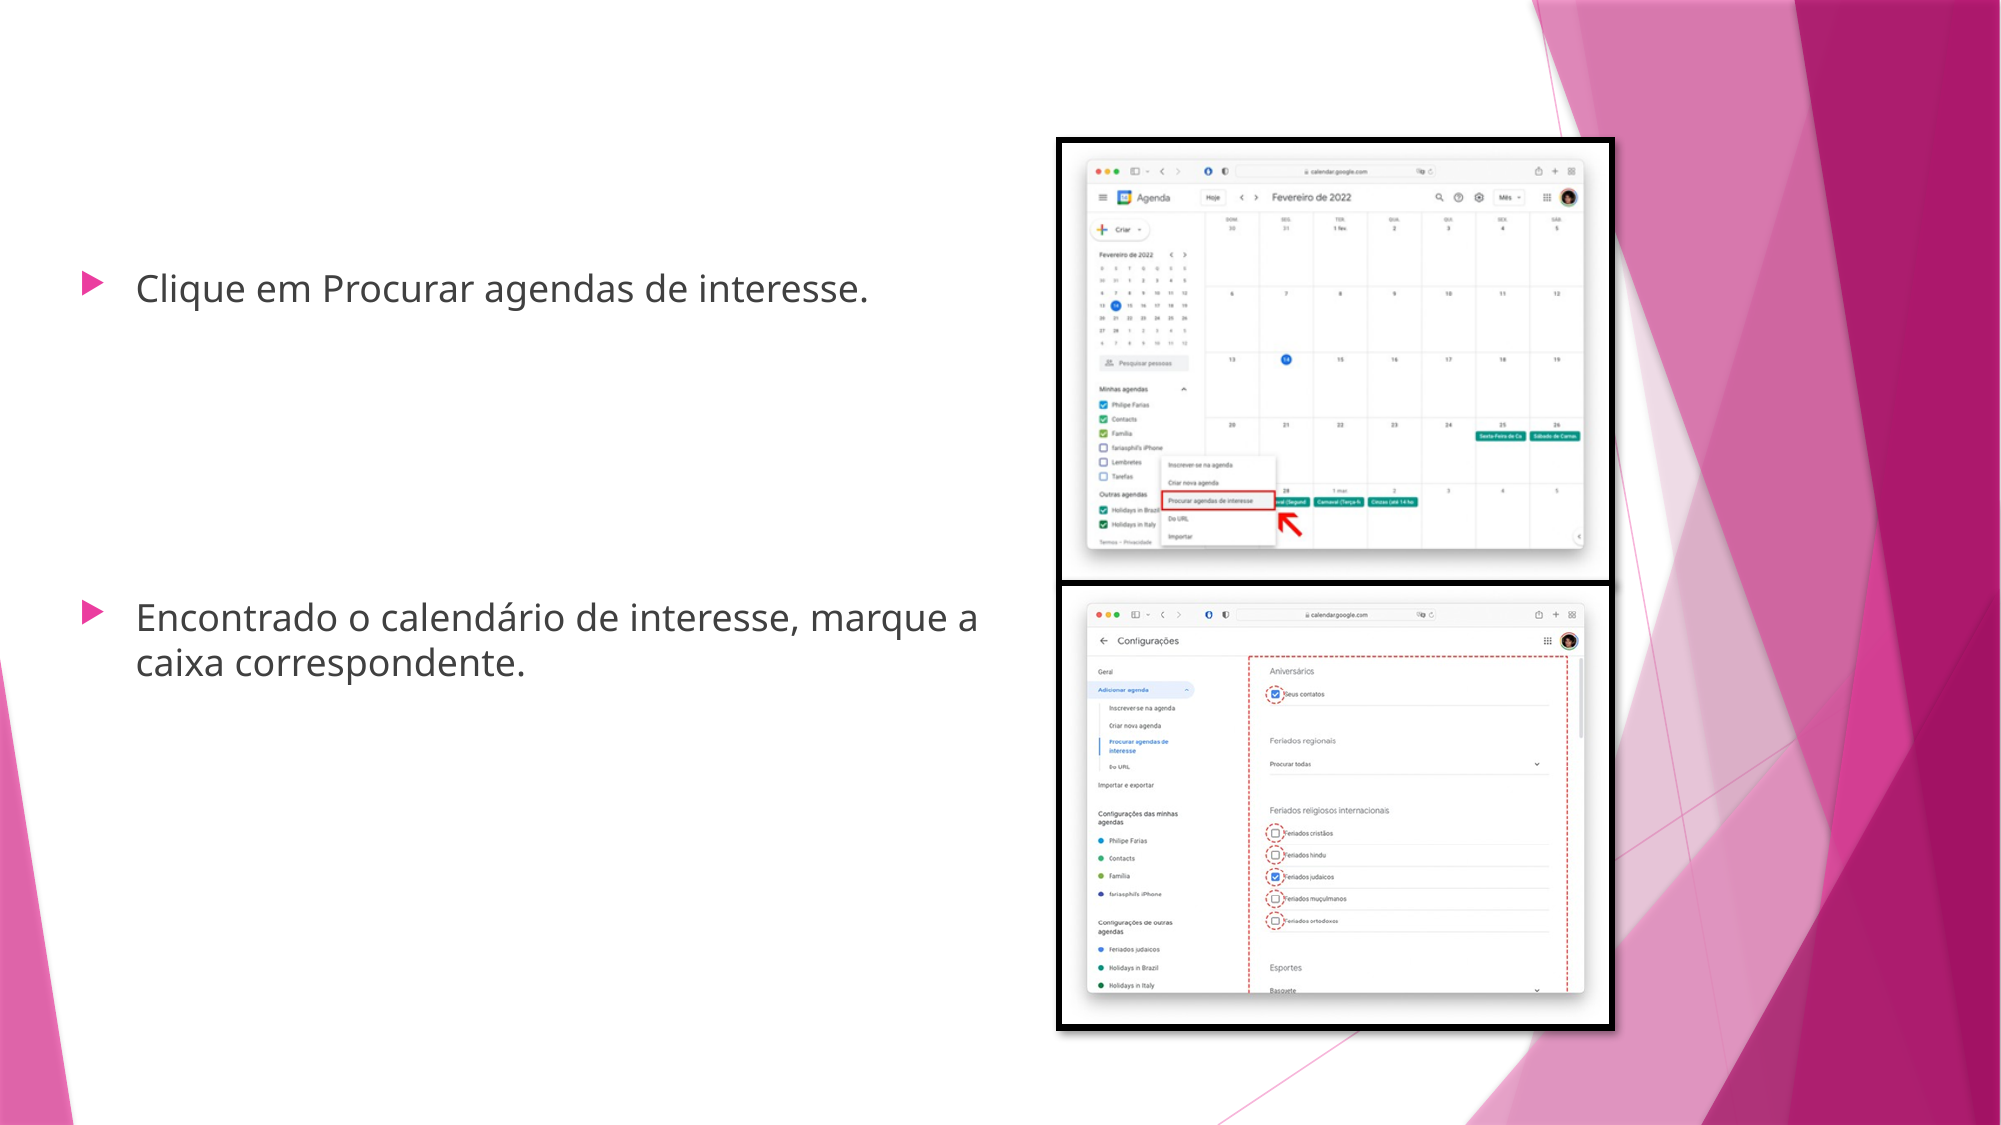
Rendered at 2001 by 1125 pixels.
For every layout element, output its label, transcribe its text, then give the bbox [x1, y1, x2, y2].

picture [1061, 142, 1610, 583]
picture [1061, 585, 1610, 1025]
list Clique em Procurar agendas de interesse. Encontrado o calendário de interesse, marque a caixa correspondente. [64, 257, 1042, 942]
